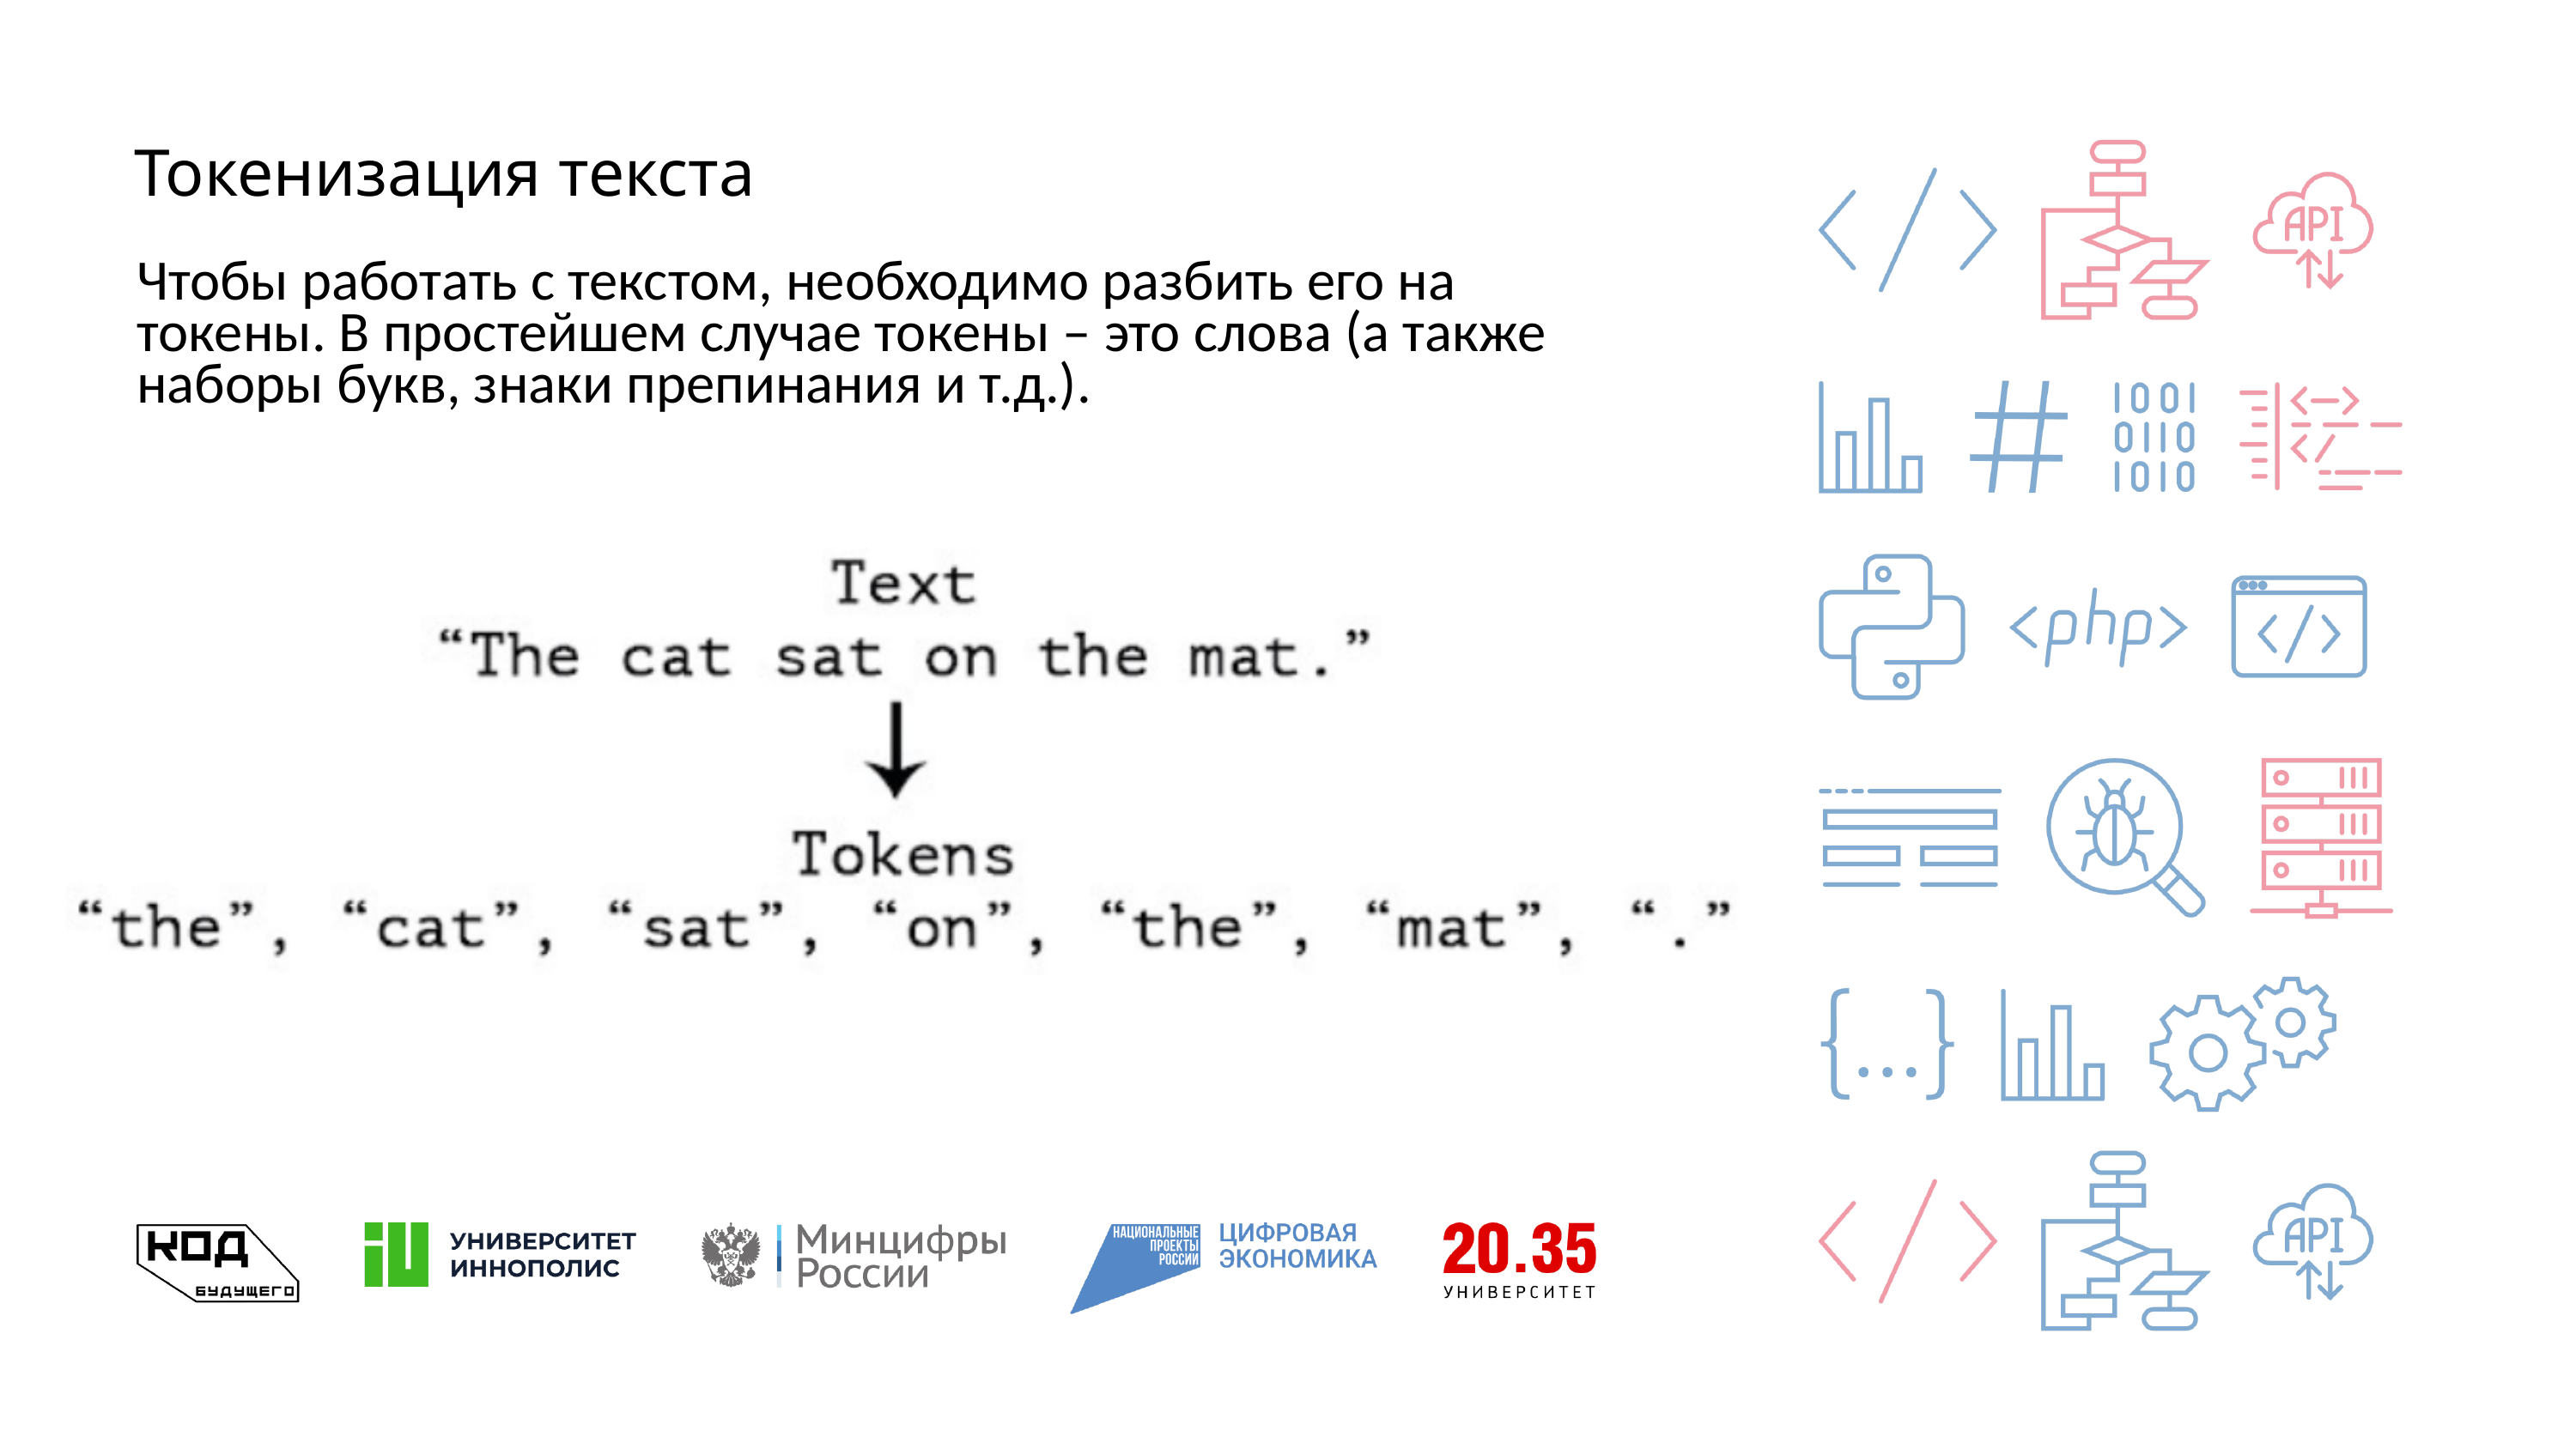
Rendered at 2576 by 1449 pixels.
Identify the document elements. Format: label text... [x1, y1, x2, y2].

picture [137, 1222, 1596, 1314]
picture [52, 482, 1784, 1161]
picture [1817, 139, 2403, 1331]
text_box Токенизация текста [134, 142, 1702, 209]
text_box [134, 260, 1397, 317]
text_box Чтобы работать с текстом, необходимо разбить его на токены. В простейшем случае токены – это слова (а также наборы букв, знаки препинания и т.д.). [137, 260, 1583, 482]
